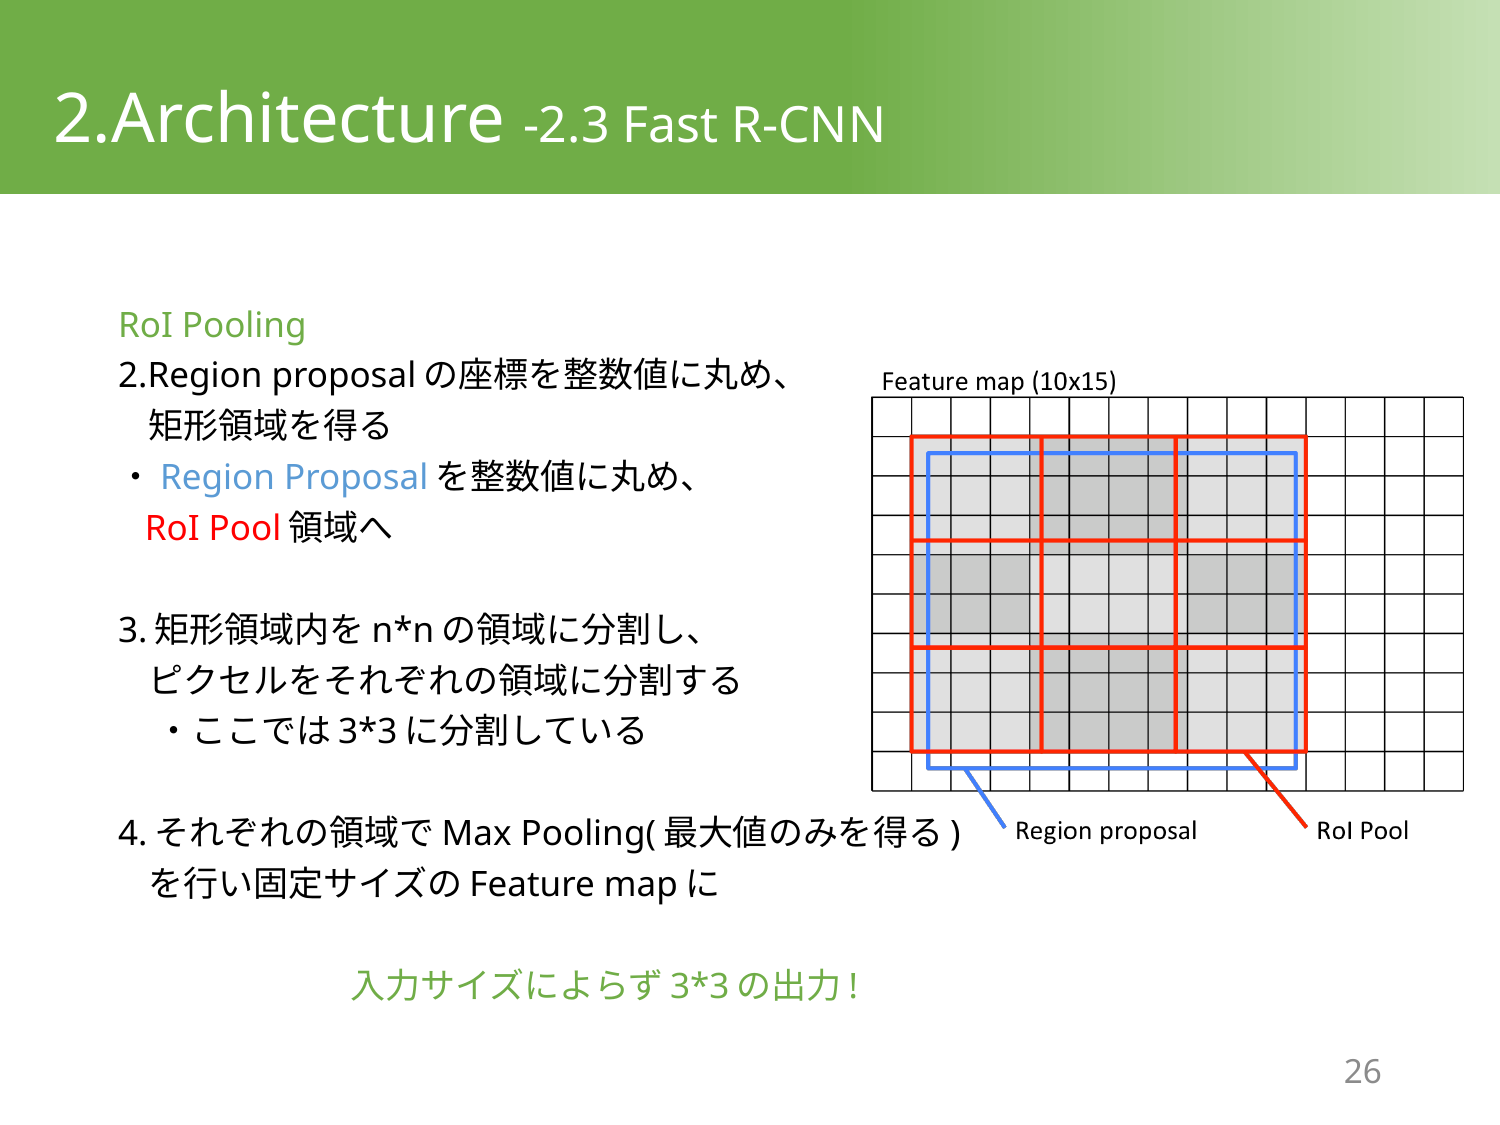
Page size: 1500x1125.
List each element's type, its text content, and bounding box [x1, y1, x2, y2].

slide_number 25 [1059, 1042, 1397, 1103]
list RoI Pooling 2.Region proposalの座標を整数値に丸め、 矩形領域を得る ・Region Proposalを整数値に丸め、 RoI Pool領域へ 3.矩形領域内をn*nの領域に分割し、 ピクセルをそれぞれの領域に分割する ・ここでは3*3に分割している 4.それぞれの領域でMax Pooling(最大値のみを得る) を行い固定サイズのFeature mapに 入力サイズによらず3*3の出力! [103, 299, 1397, 1014]
title 2.Architecture -2.3 Fast R-CNN [38, 11, 1333, 230]
picture [871, 358, 1464, 849]
